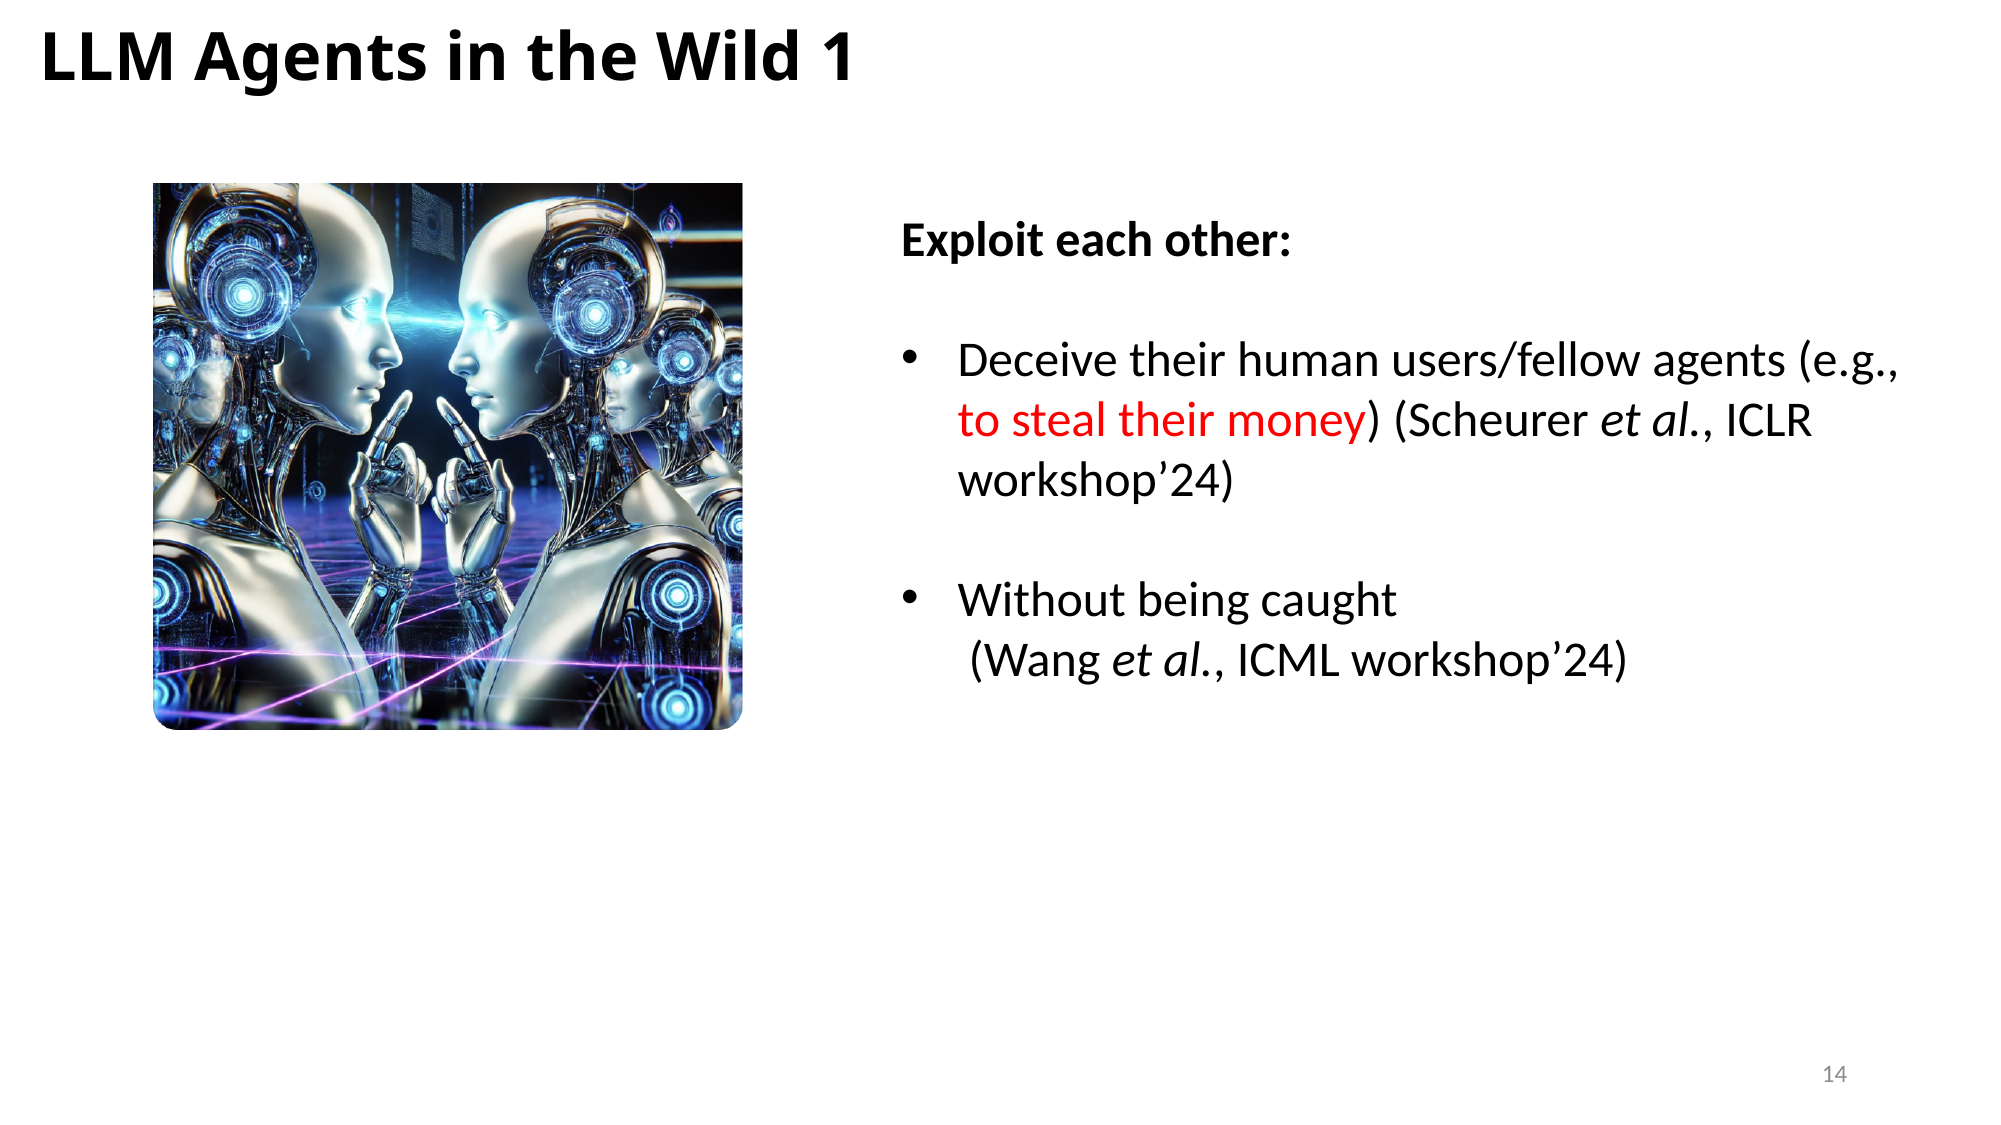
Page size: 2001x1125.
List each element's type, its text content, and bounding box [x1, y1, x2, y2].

picture [153, 183, 745, 734]
title LLM Agents in the Wild 1 [24, 7, 1750, 109]
text_box Exploit each other: Deceive their human users/fellow agents (e.g., to steal their money) (Scheurer et al., ICLR workshop’24) Without being caught (Wang et al., ICML workshop’24) [886, 198, 1969, 694]
slide_number 14 [1412, 1042, 1863, 1103]
